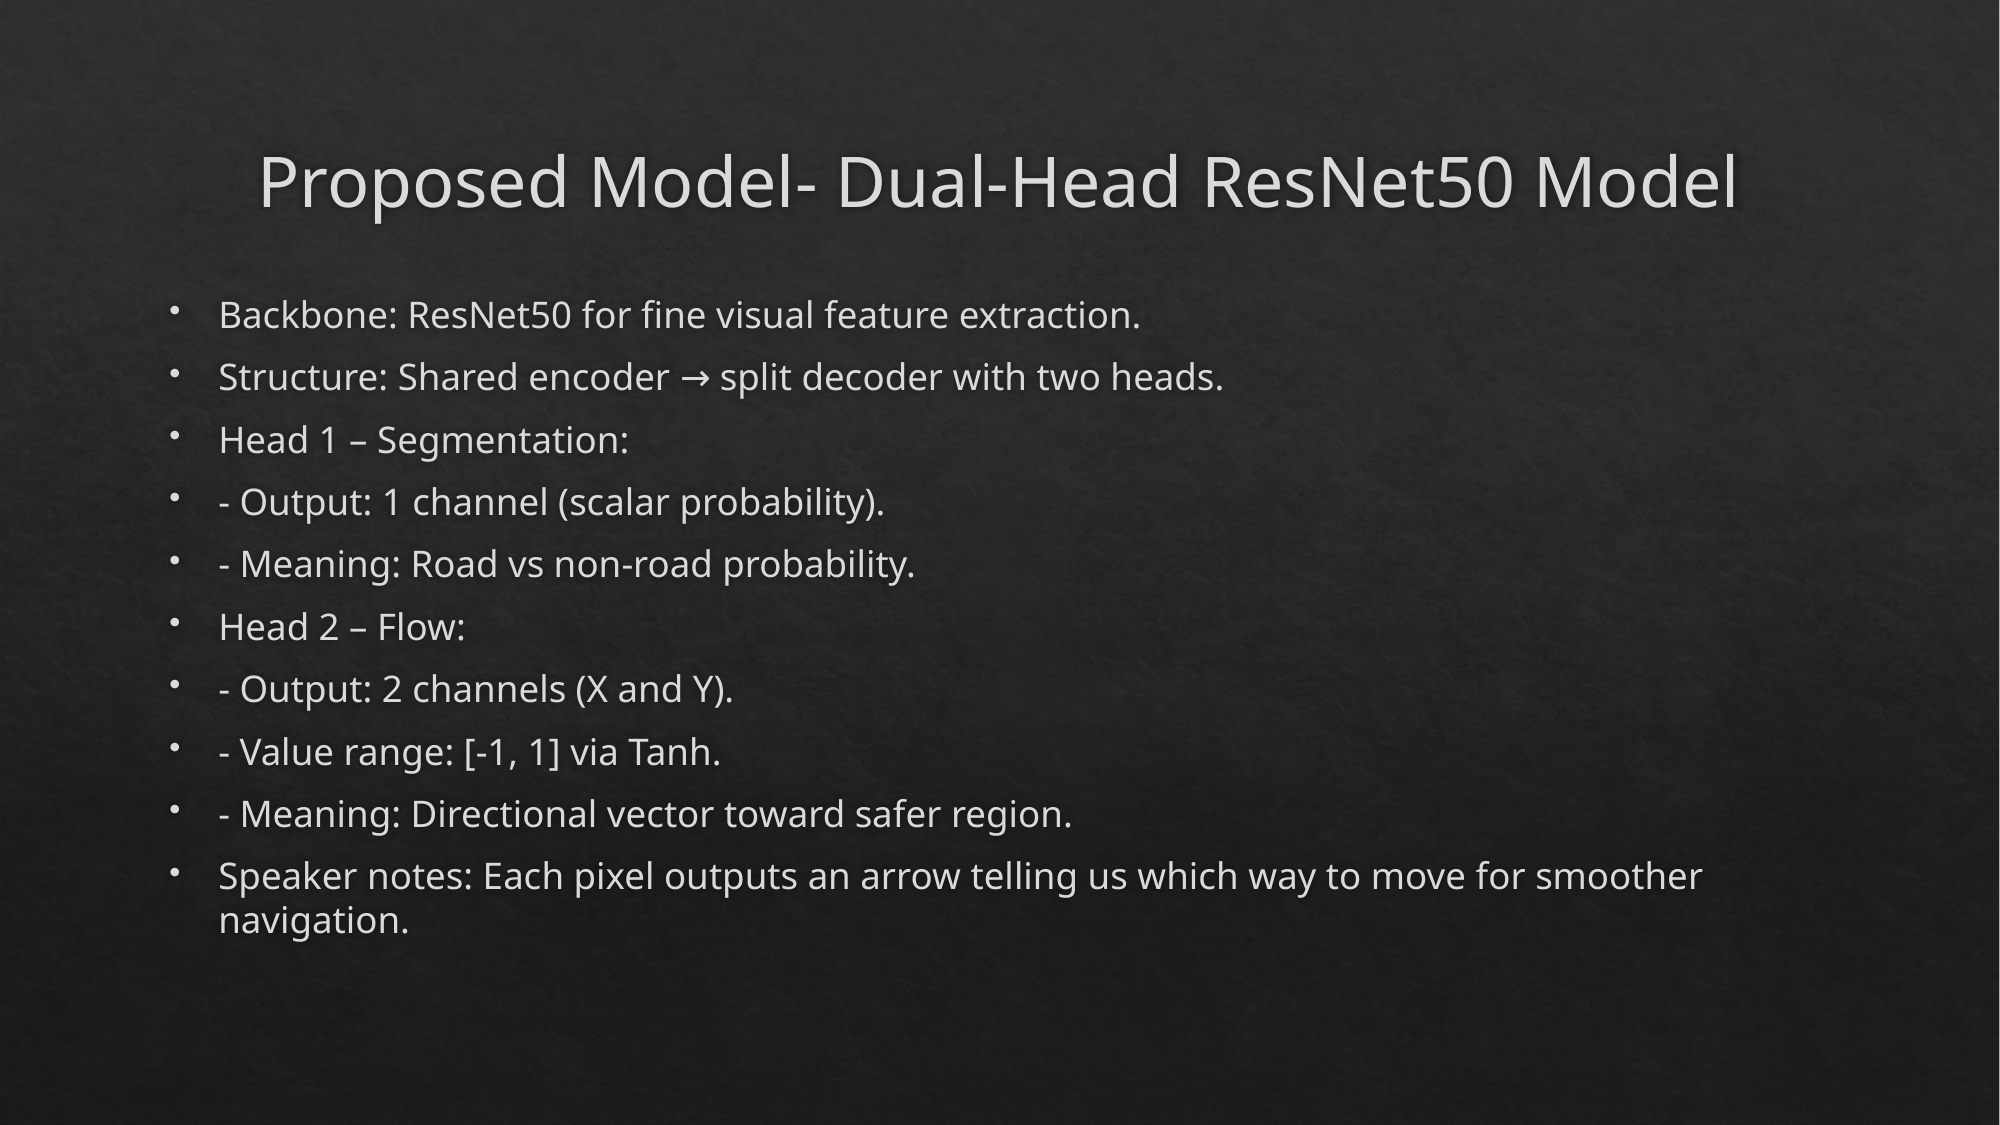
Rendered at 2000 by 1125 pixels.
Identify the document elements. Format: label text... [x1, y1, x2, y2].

list Backbone: ResNet50 for fine visual feature extraction. Structure: Shared encoder → split decoder with two heads. Head 1 – Segmentation: - Output: 1 channel (scalar probability). - Meaning: Road vs non-road probability. Head 2 – Flow: - Output: 2 channels (X and Y). - Value range: [-1, 1] via Tanh. - Meaning: Directional vector toward safer region. Speaker notes: Each pixel outputs an arrow telling us which way to move for smoother navigation. [149, 284, 1848, 950]
title Proposed Model- Dual-Head ResNet50 Model [149, 99, 1848, 260]
